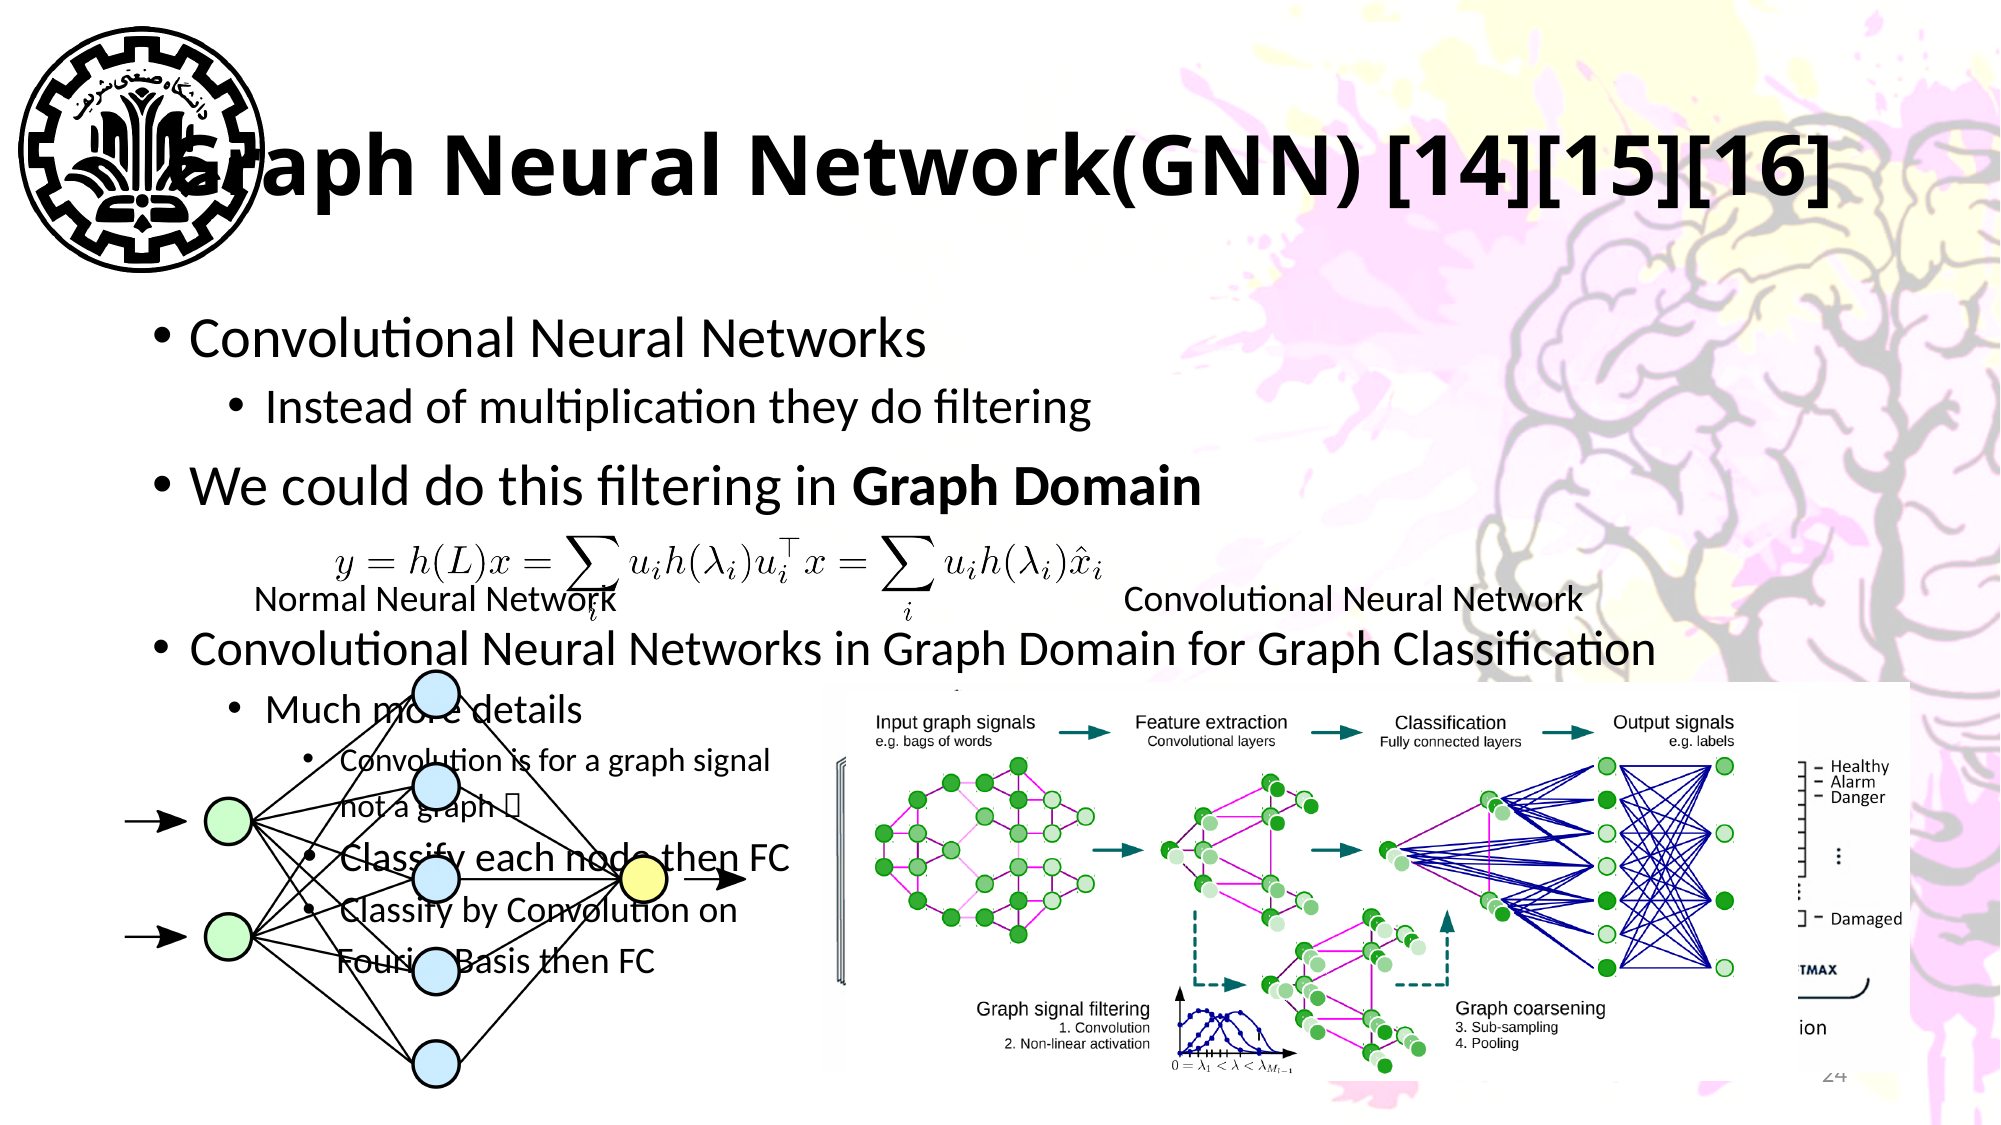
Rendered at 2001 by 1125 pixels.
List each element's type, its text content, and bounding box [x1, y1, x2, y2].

list Convolutional Neural Networks Instead of multiplication they do filtering We could do this filtering in Graph Domain Convolutional Neural Networks in Graph Domain for Graph Classification Much more details Convolution is for a graph signal not a graph  Classify each node then FC Classify by Convolution on Fourier Basis then FC [137, 299, 1863, 566]
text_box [90, 566, 1910, 1110]
picture [0, 0, 2001, 1125]
title Graph Neural Network(GNN) [14][15][16] [137, 59, 1863, 278]
